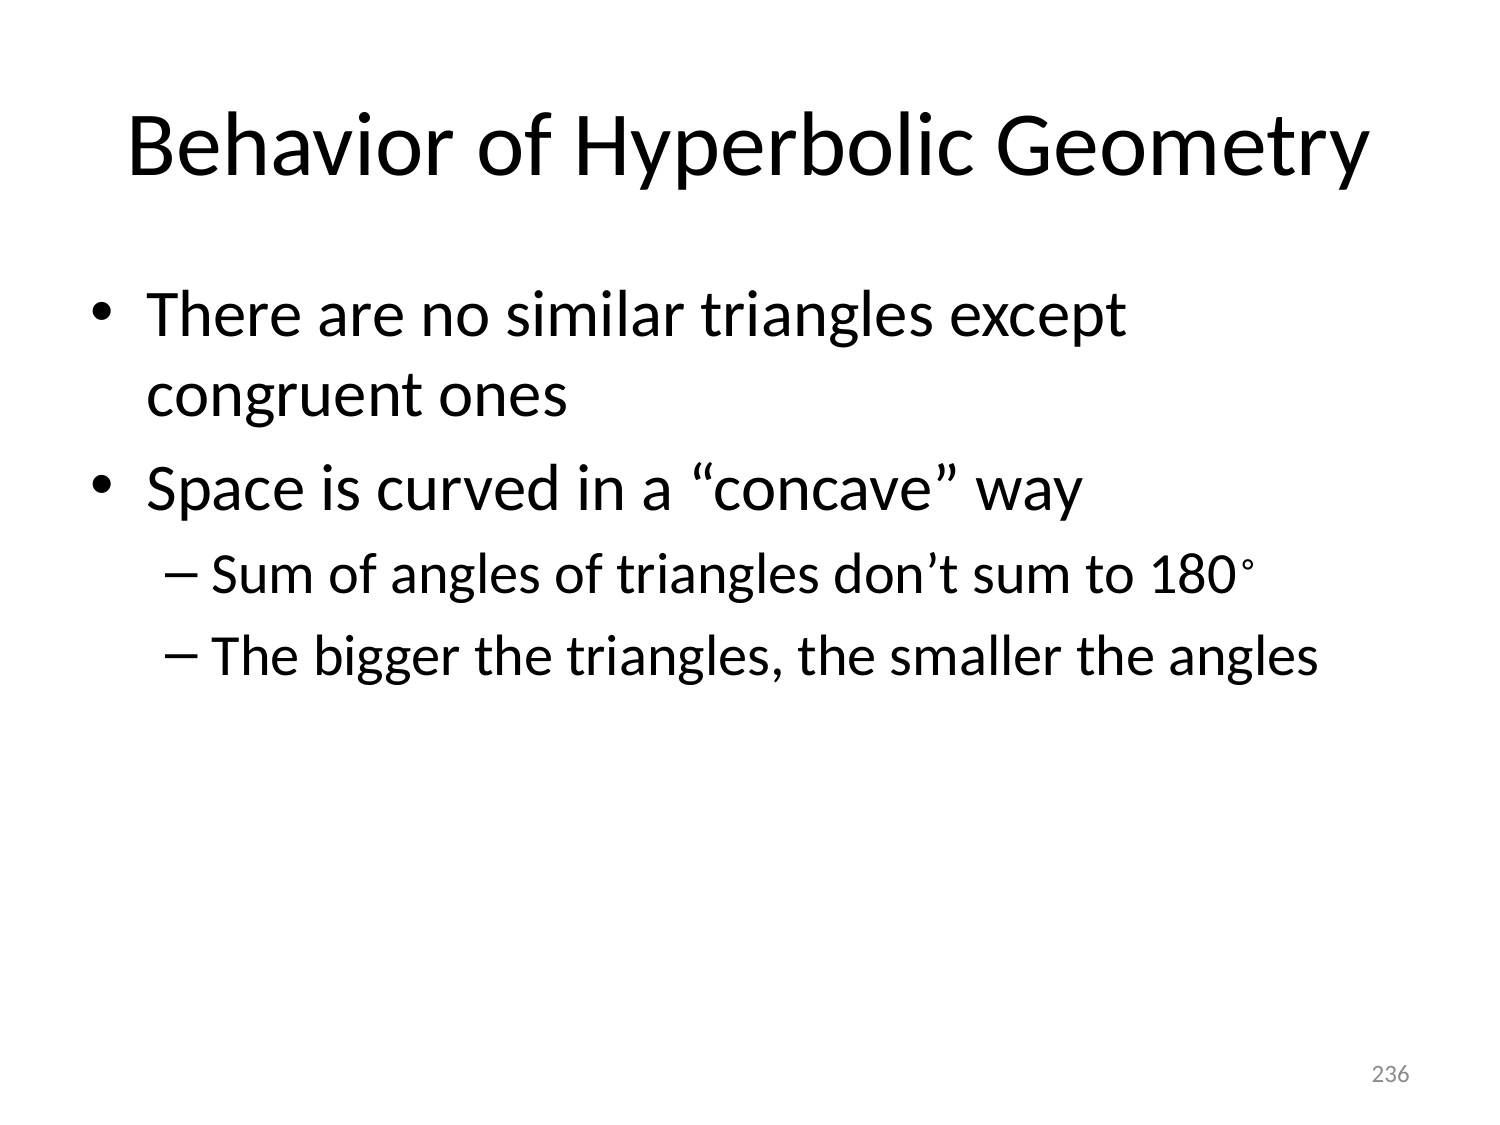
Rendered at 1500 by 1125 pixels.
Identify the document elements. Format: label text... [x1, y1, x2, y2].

slide_number 236 [1074, 1042, 1425, 1103]
list There are no similar triangles except congruent ones Space is curved in a “concave” way Sum of angles of triangles don’t sum to 180∘ The bigger the triangles, the smaller the angles [75, 262, 1425, 1005]
title Behavior of Hyperbolic Geometry [75, 45, 1425, 233]
